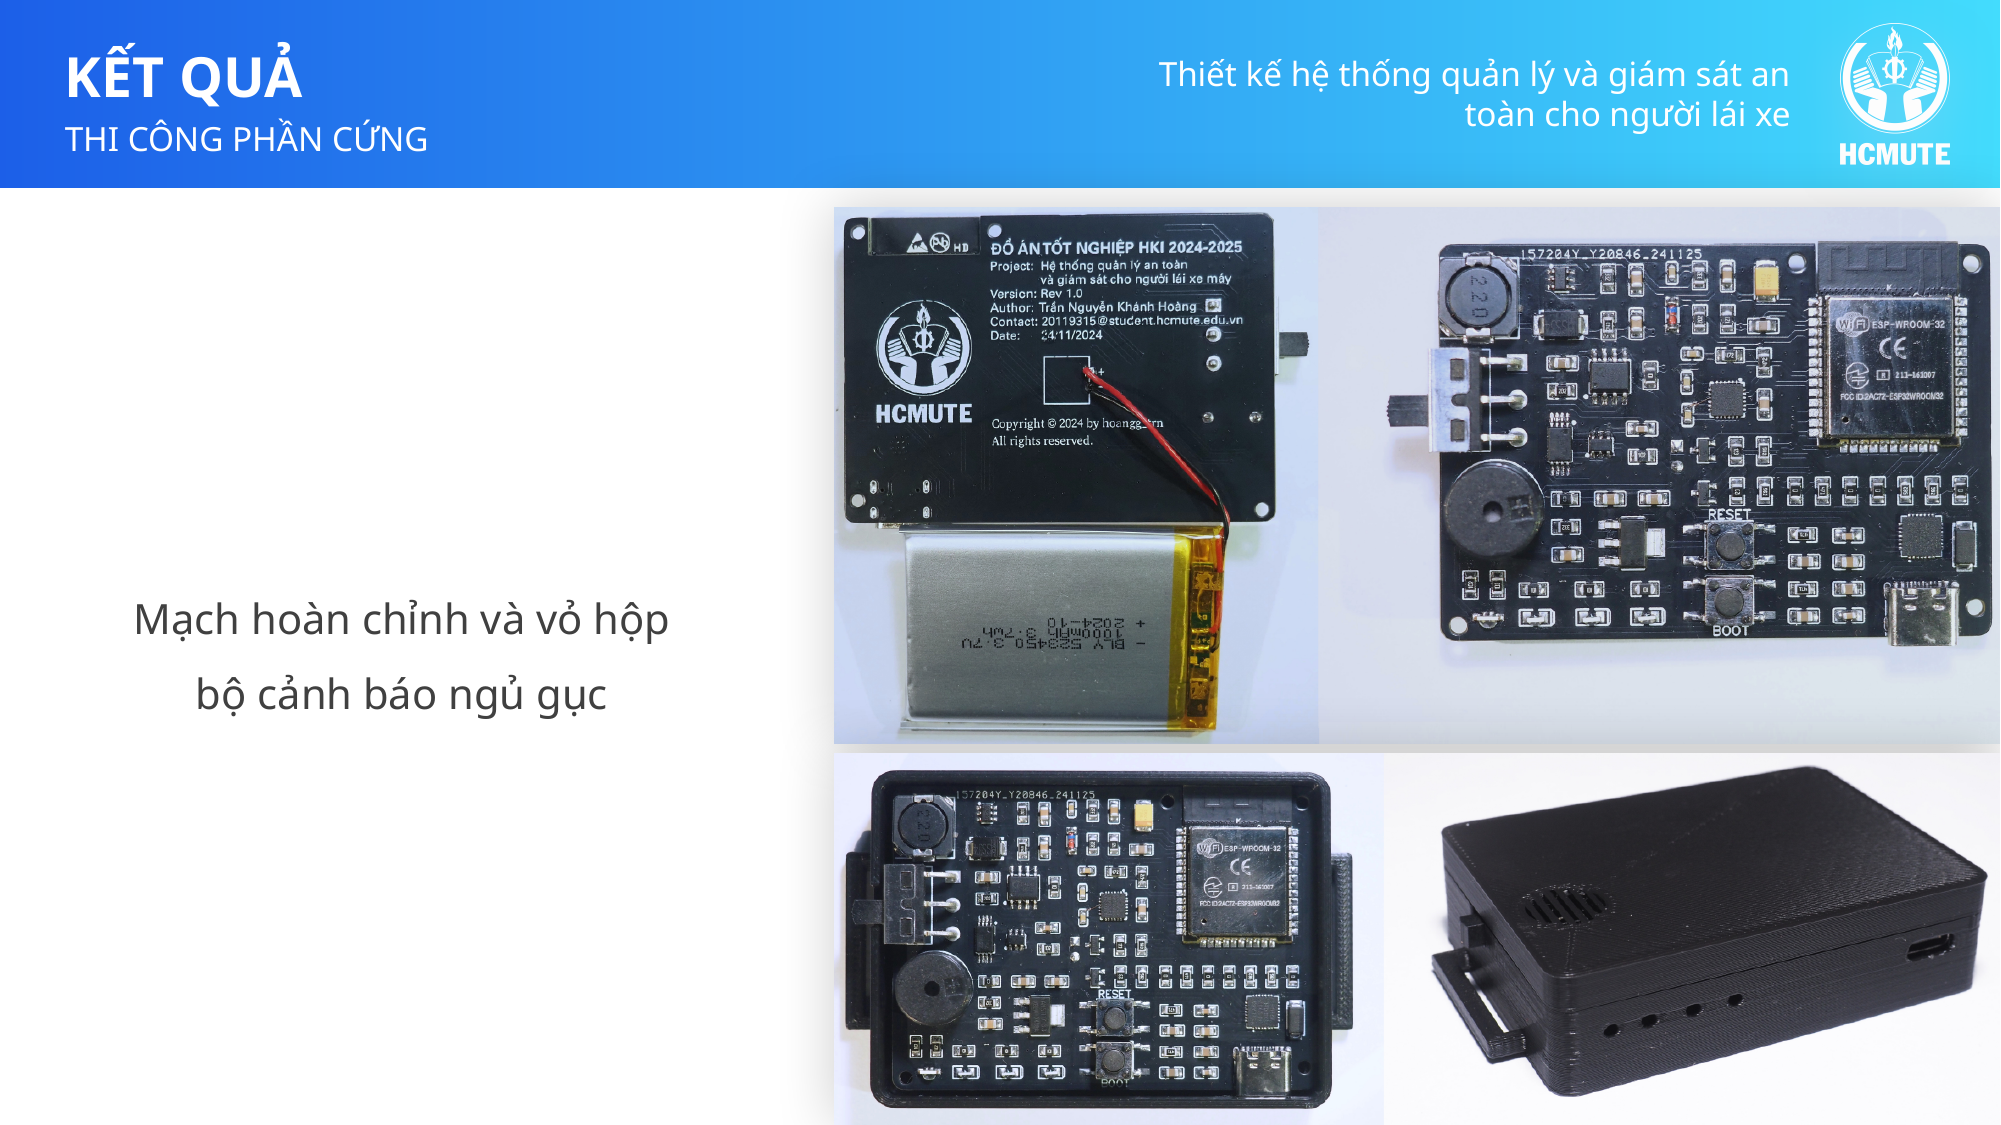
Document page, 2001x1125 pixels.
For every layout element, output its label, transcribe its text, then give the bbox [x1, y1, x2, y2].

text_box [1944, 0, 2000, 189]
picture [834, 753, 2000, 1125]
text_box KẾT QUẢ [50, 34, 1057, 116]
picture [834, 207, 2000, 744]
text_box THI CÔNG PHẦN CỨNG [50, 111, 536, 166]
text_box [1814, 0, 1978, 169]
text_box Thiết kế hệ thống quản lý và giám sát an toàn cho người lái xe [1114, 46, 1806, 141]
picture [1840, 23, 1950, 165]
text_box Mạch hoàn chỉnh và vỏ hộp bộ cảnh báo ngủ gục [28, 560, 776, 763]
text_box [0, 0, 1848, 189]
